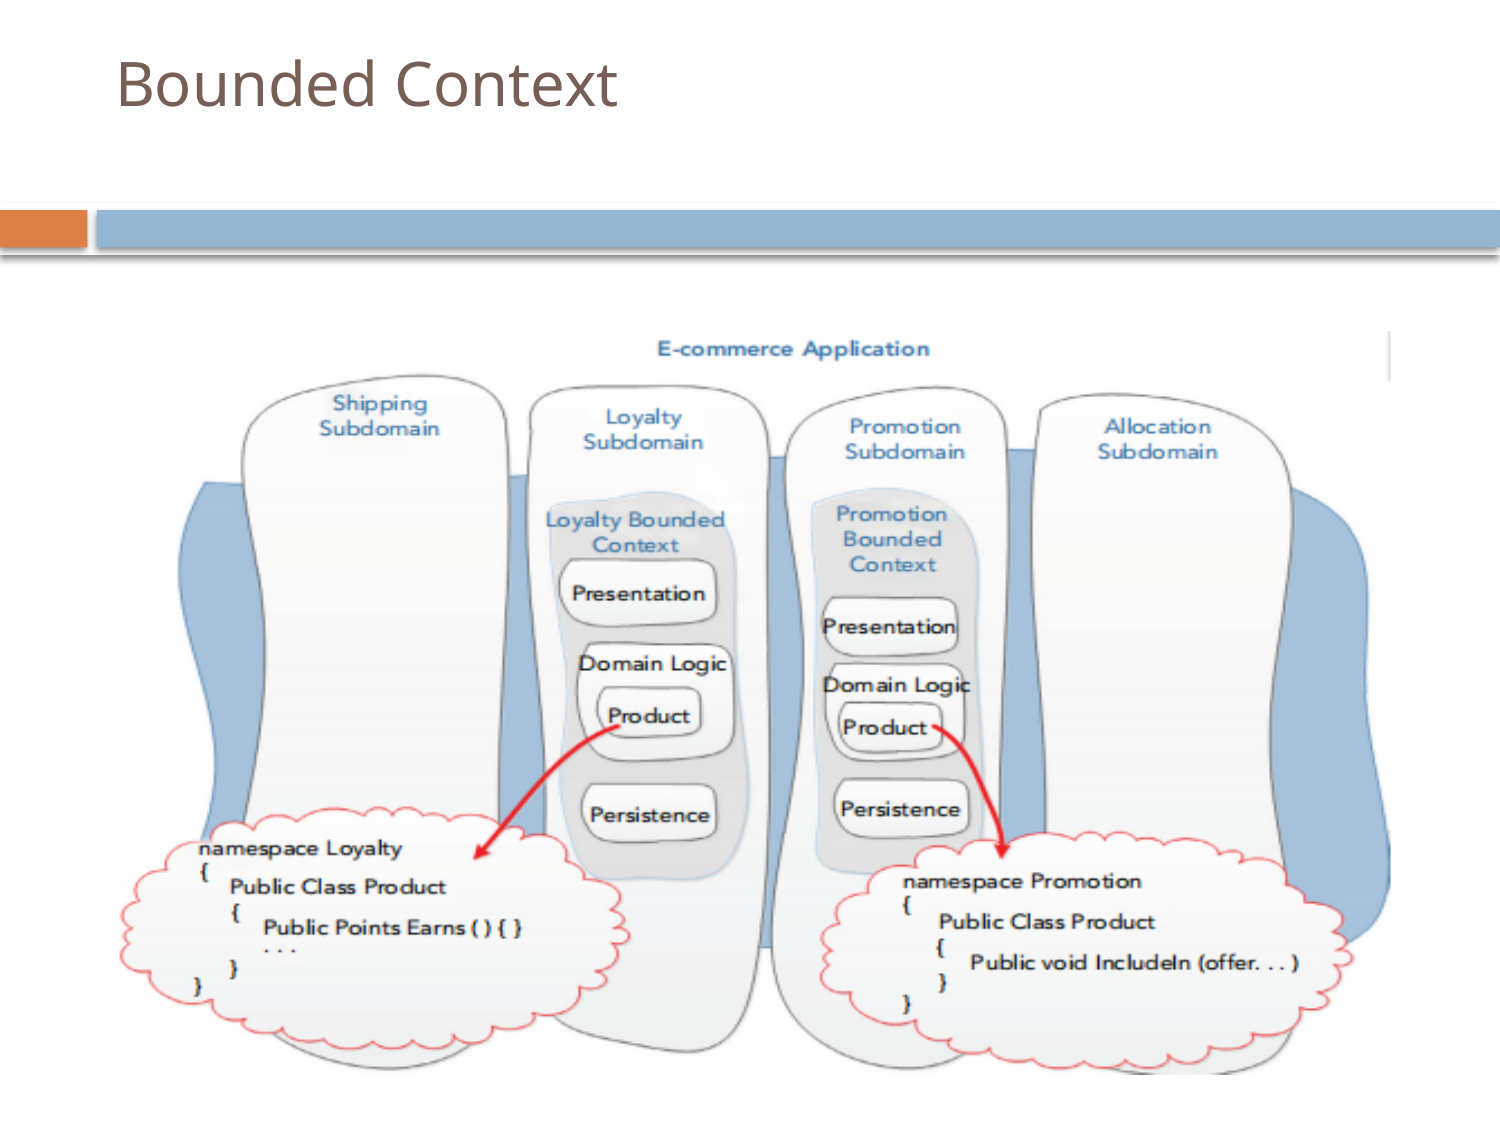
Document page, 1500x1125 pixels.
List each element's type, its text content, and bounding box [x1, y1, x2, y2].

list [87, 331, 1438, 1076]
title Bounded Context [100, 37, 1438, 200]
